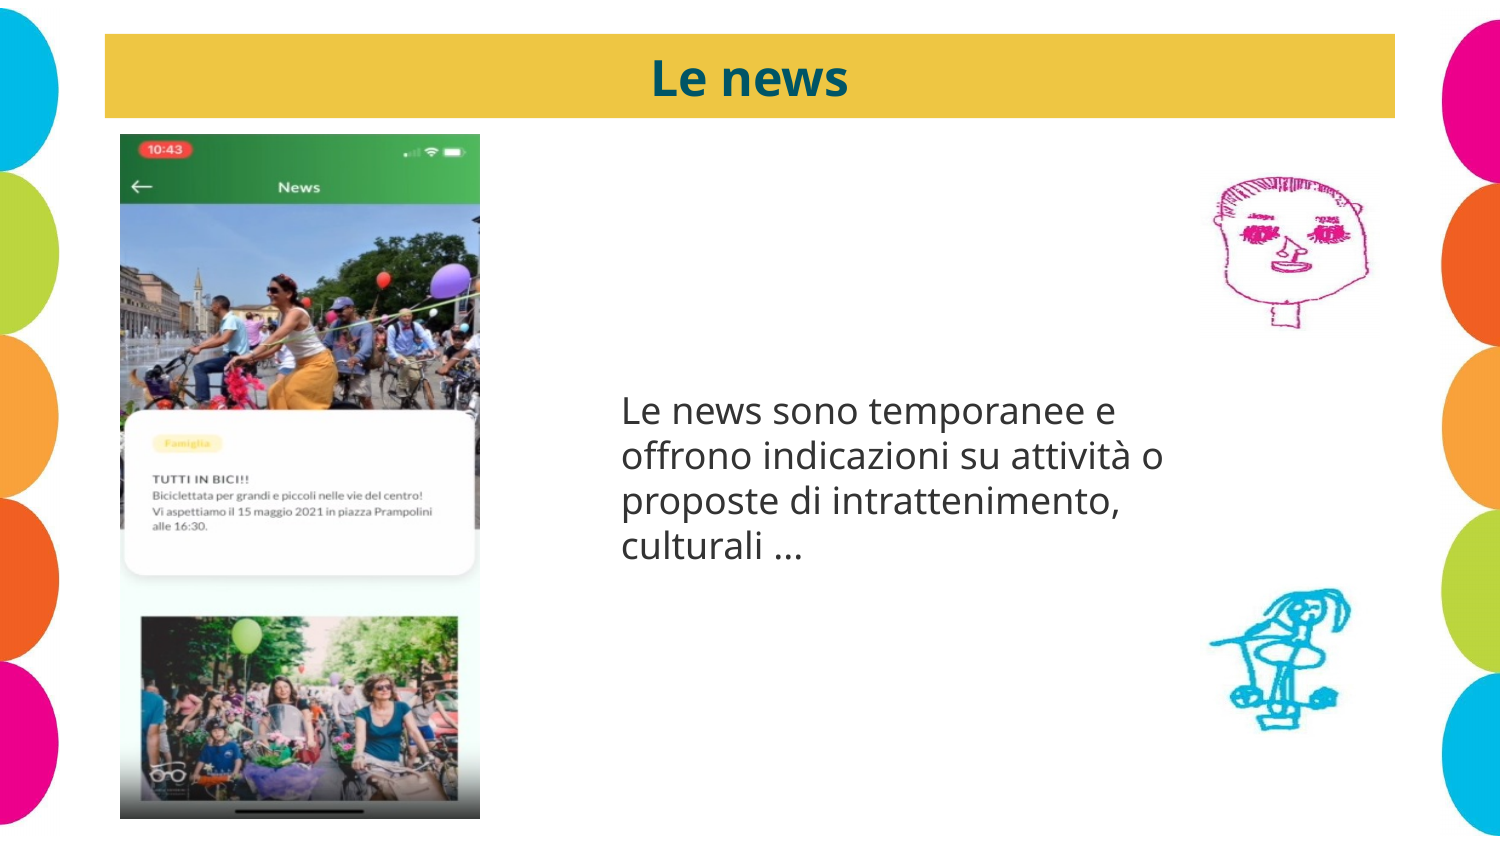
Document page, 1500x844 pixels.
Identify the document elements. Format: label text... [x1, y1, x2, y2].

picture [1199, 168, 1380, 338]
text_box [104, 33, 1395, 119]
picture [0, 8, 60, 836]
text_box Le news [119, 42, 1380, 110]
picture [1199, 573, 1380, 743]
picture [119, 134, 480, 819]
picture [1439, 8, 1500, 836]
text_box Le news sono temporanee e offrono indicazioni su attività o proposte di intrattenimento, culturali ... [599, 135, 1275, 819]
